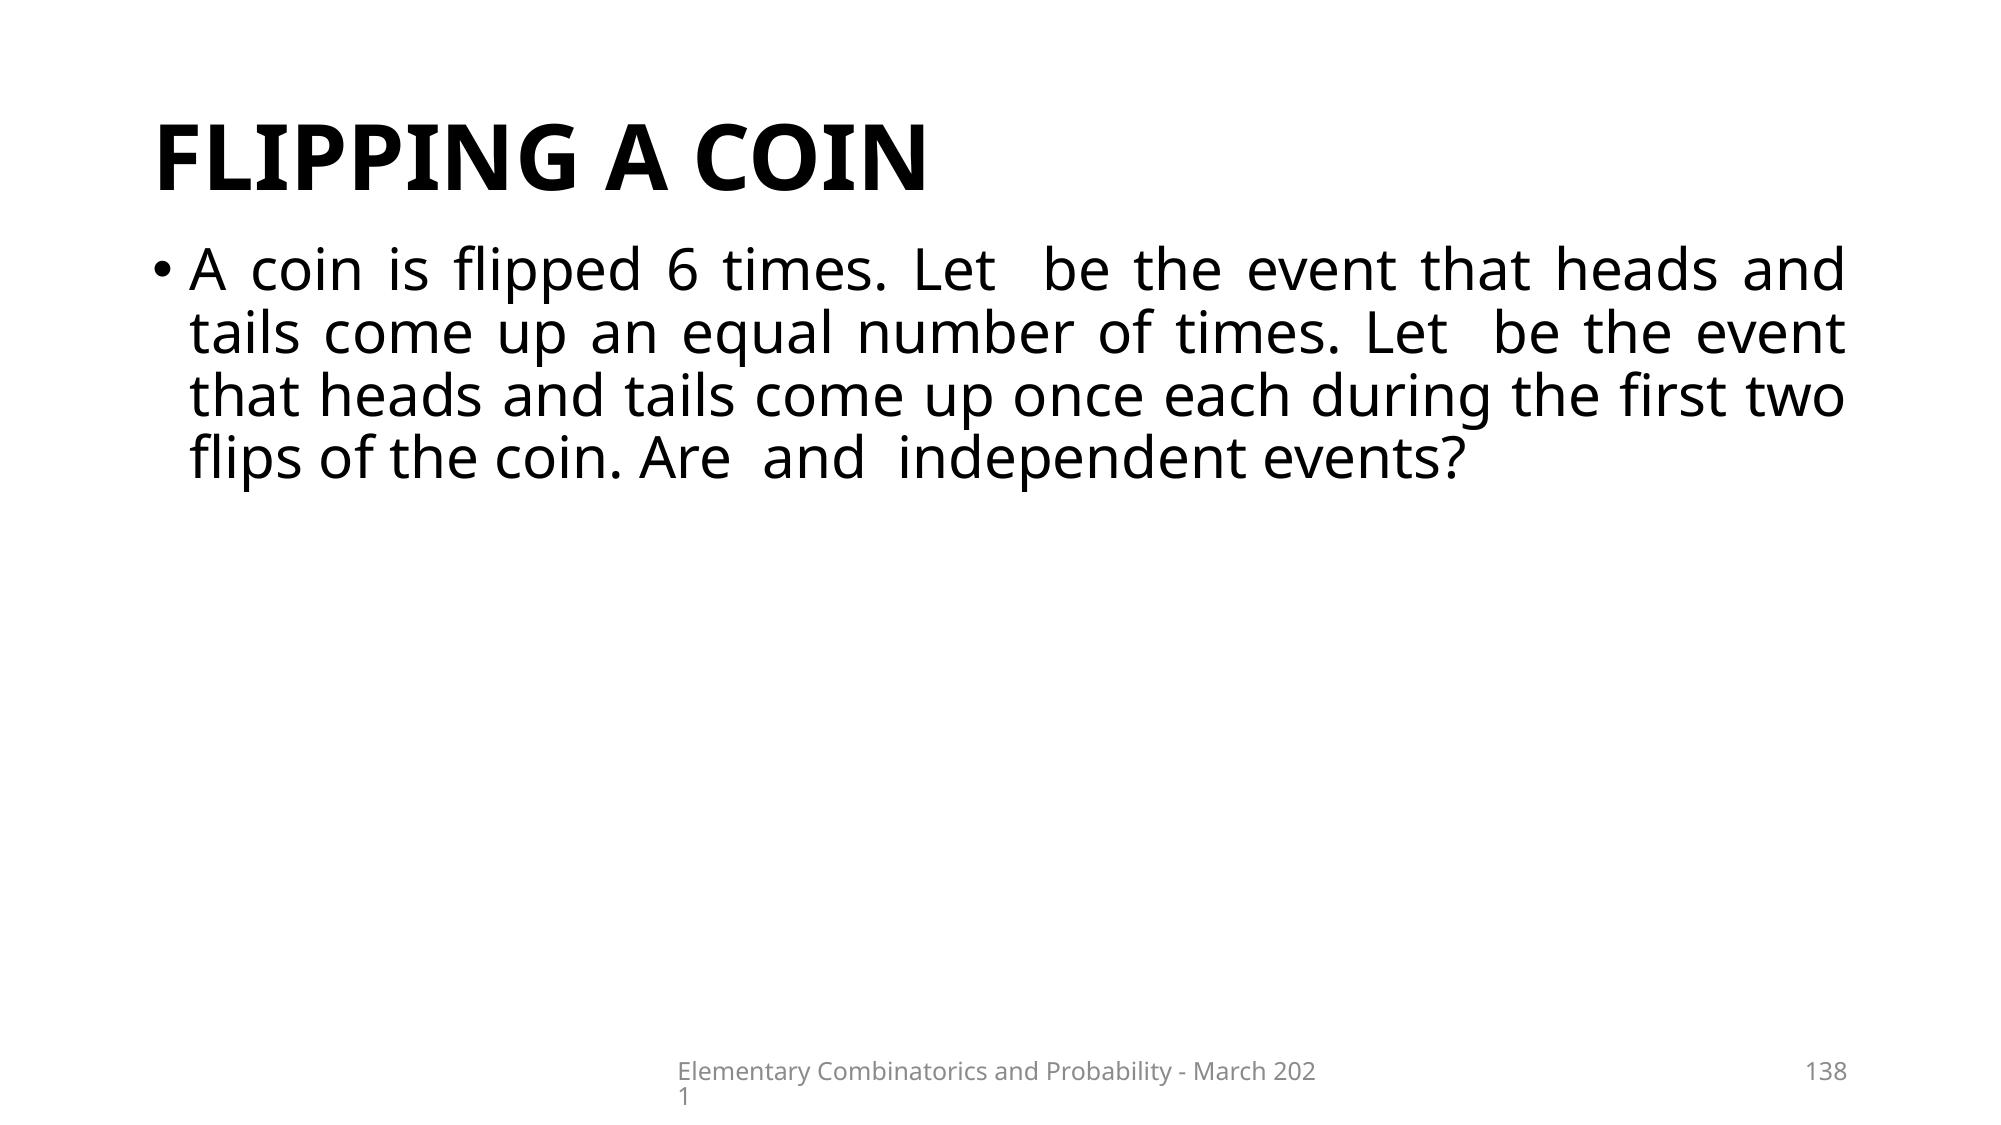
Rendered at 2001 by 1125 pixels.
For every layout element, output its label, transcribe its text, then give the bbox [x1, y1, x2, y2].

slide_number 138 [1412, 1042, 1863, 1103]
footer Elementary Combinatorics and Probability - March 2021 [662, 1042, 1338, 1103]
title Flipping a coin [137, 52, 1863, 270]
